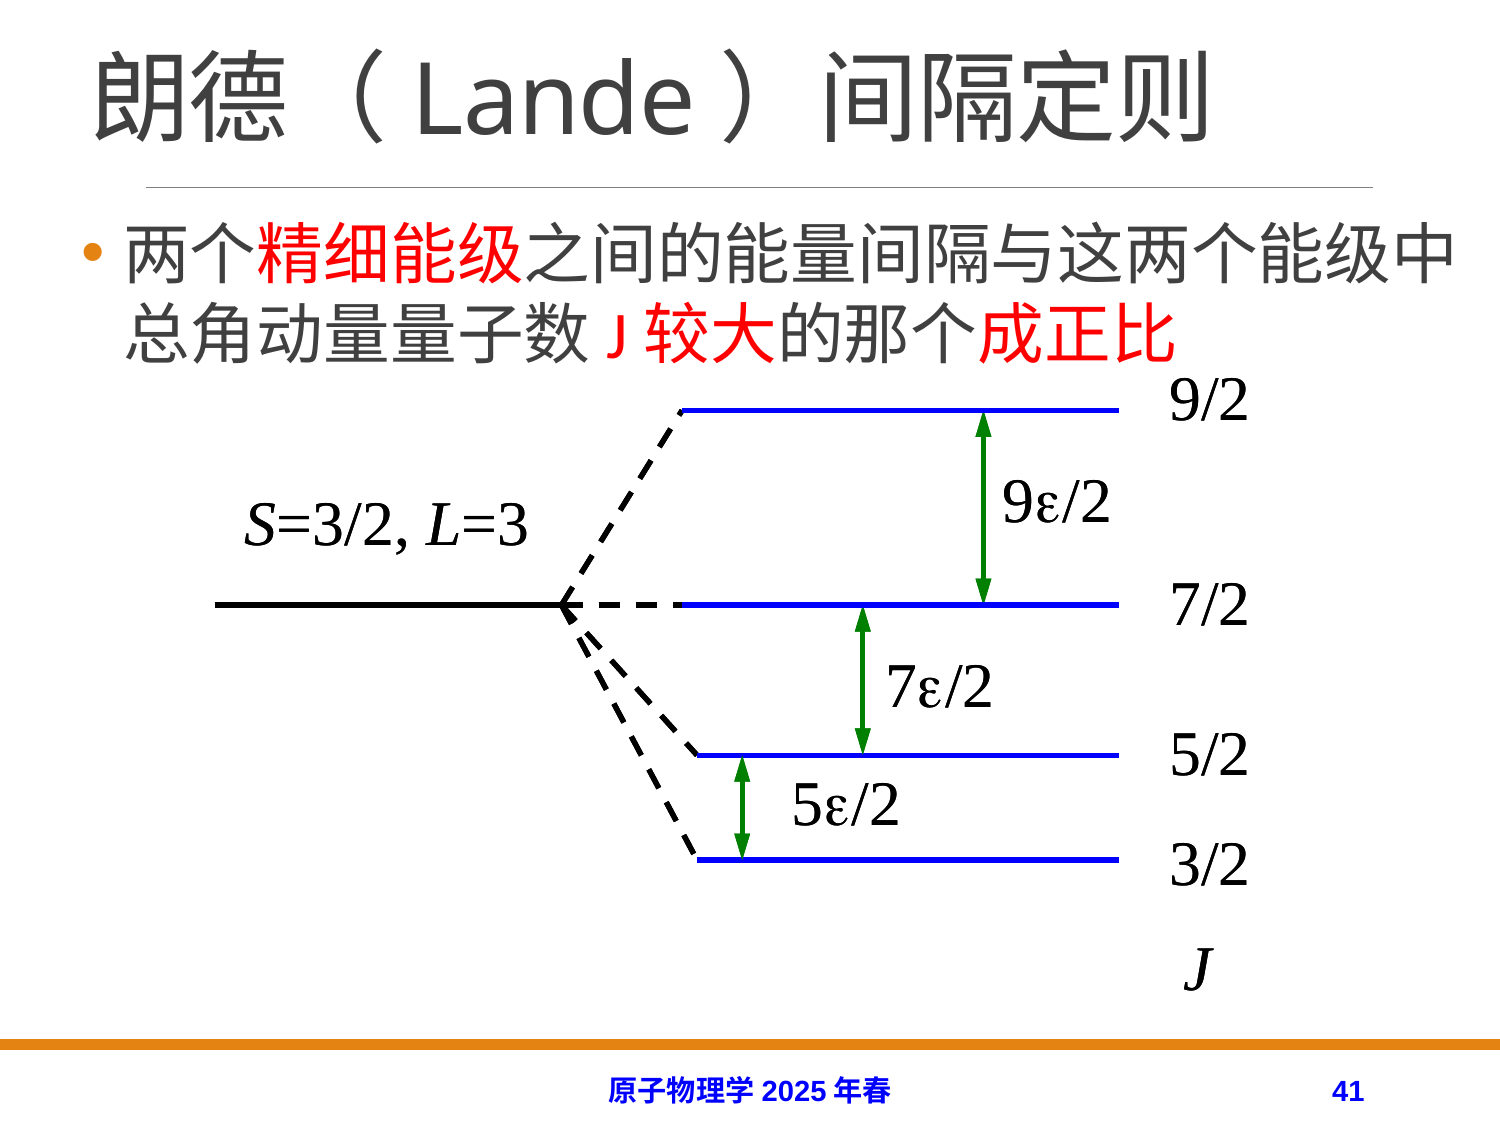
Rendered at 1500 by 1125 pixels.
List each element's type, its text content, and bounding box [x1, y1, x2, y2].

picture [211, 349, 1274, 1019]
title 朗德（Lande）间隔定则 [75, 8, 1438, 163]
list 两个精细能级之间的能量间隔与这两个能级中总角动量量子数J较大的那个成正比 [79, 203, 1467, 429]
footer 原子物理学2025年春 [453, 1059, 1047, 1120]
slide_number 41 [1218, 1059, 1380, 1120]
